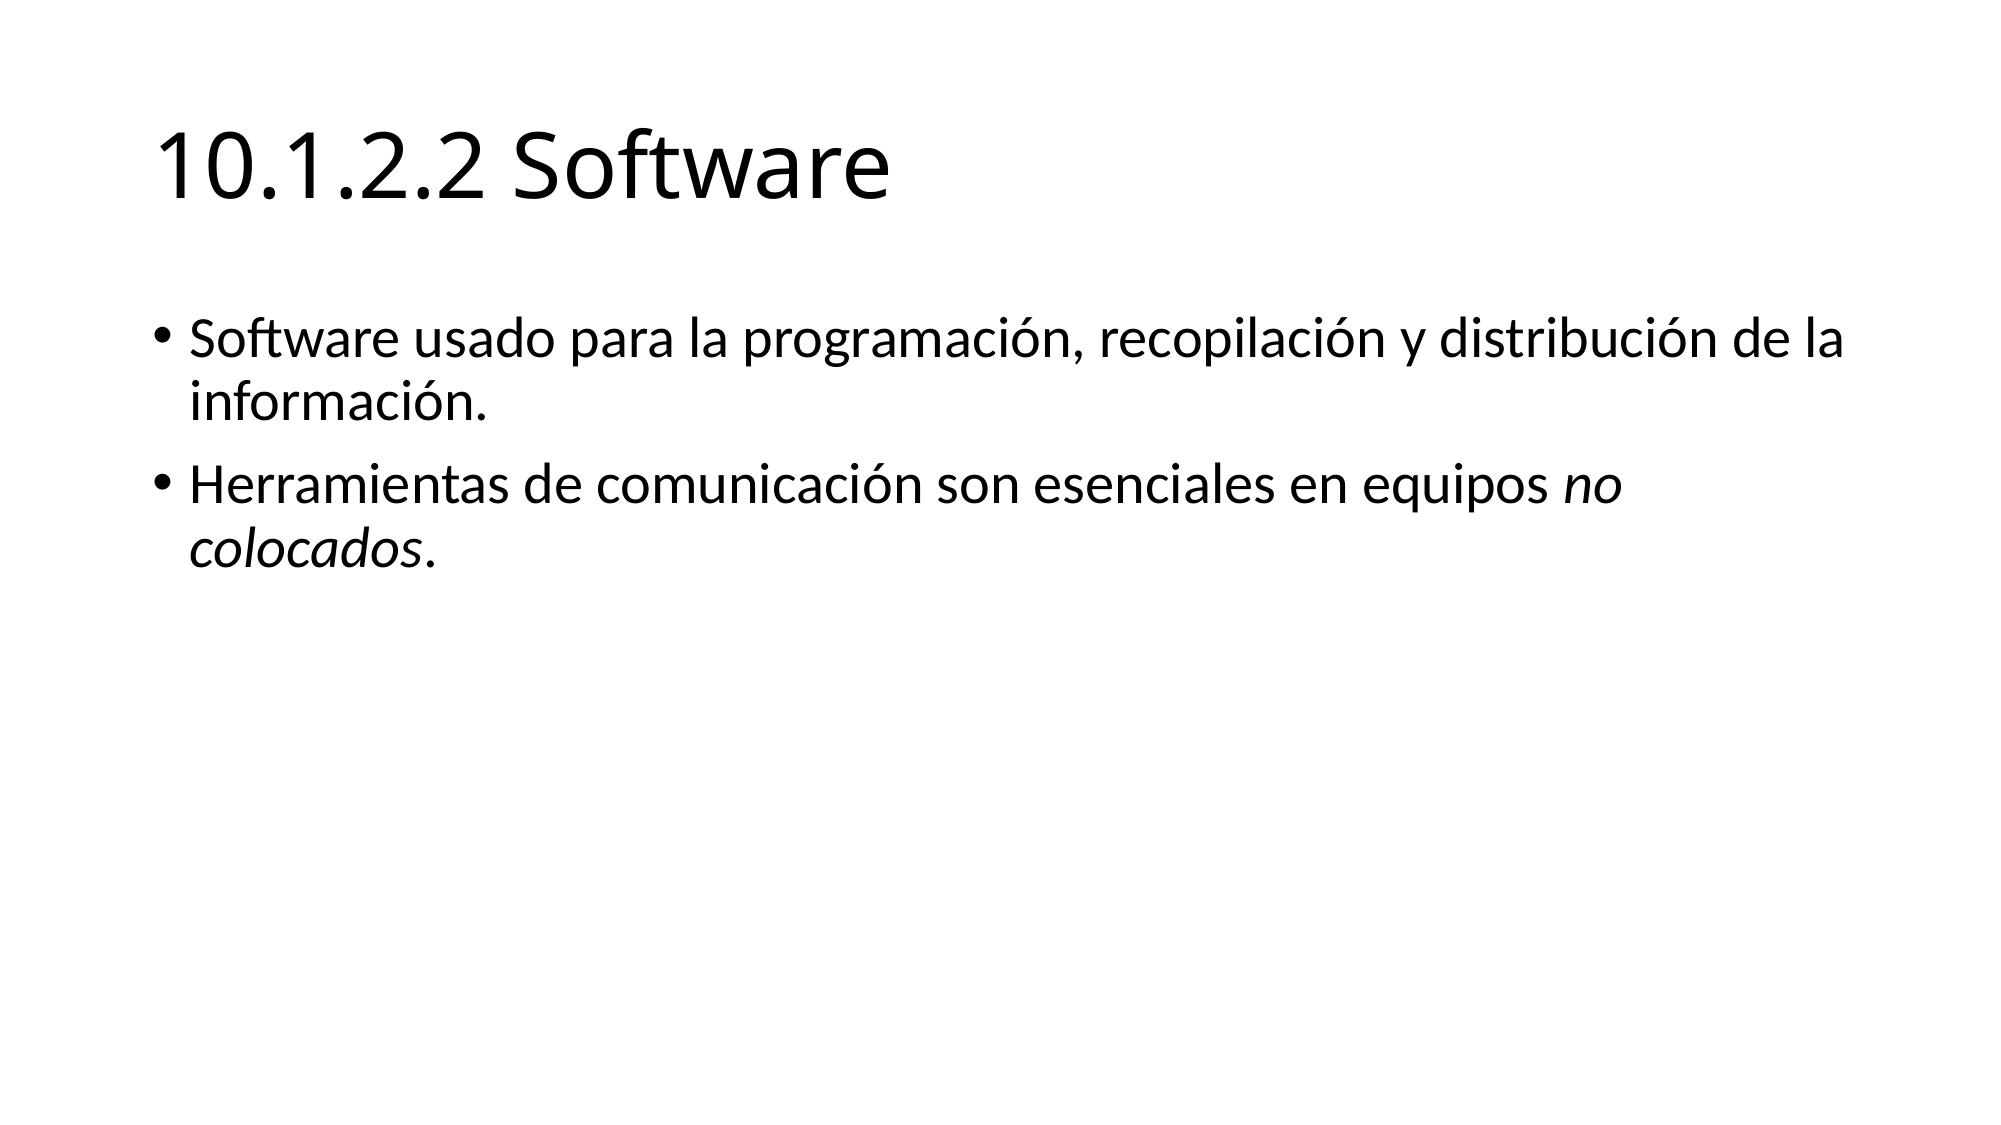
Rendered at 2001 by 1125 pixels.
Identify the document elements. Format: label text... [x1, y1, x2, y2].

title 10.1.2.2 Software [137, 59, 1863, 278]
list Software usado para la programación, recopilación y distribución de la información. Herramientas de comunicación son esenciales en equipos no colocados. [137, 299, 1863, 1014]
